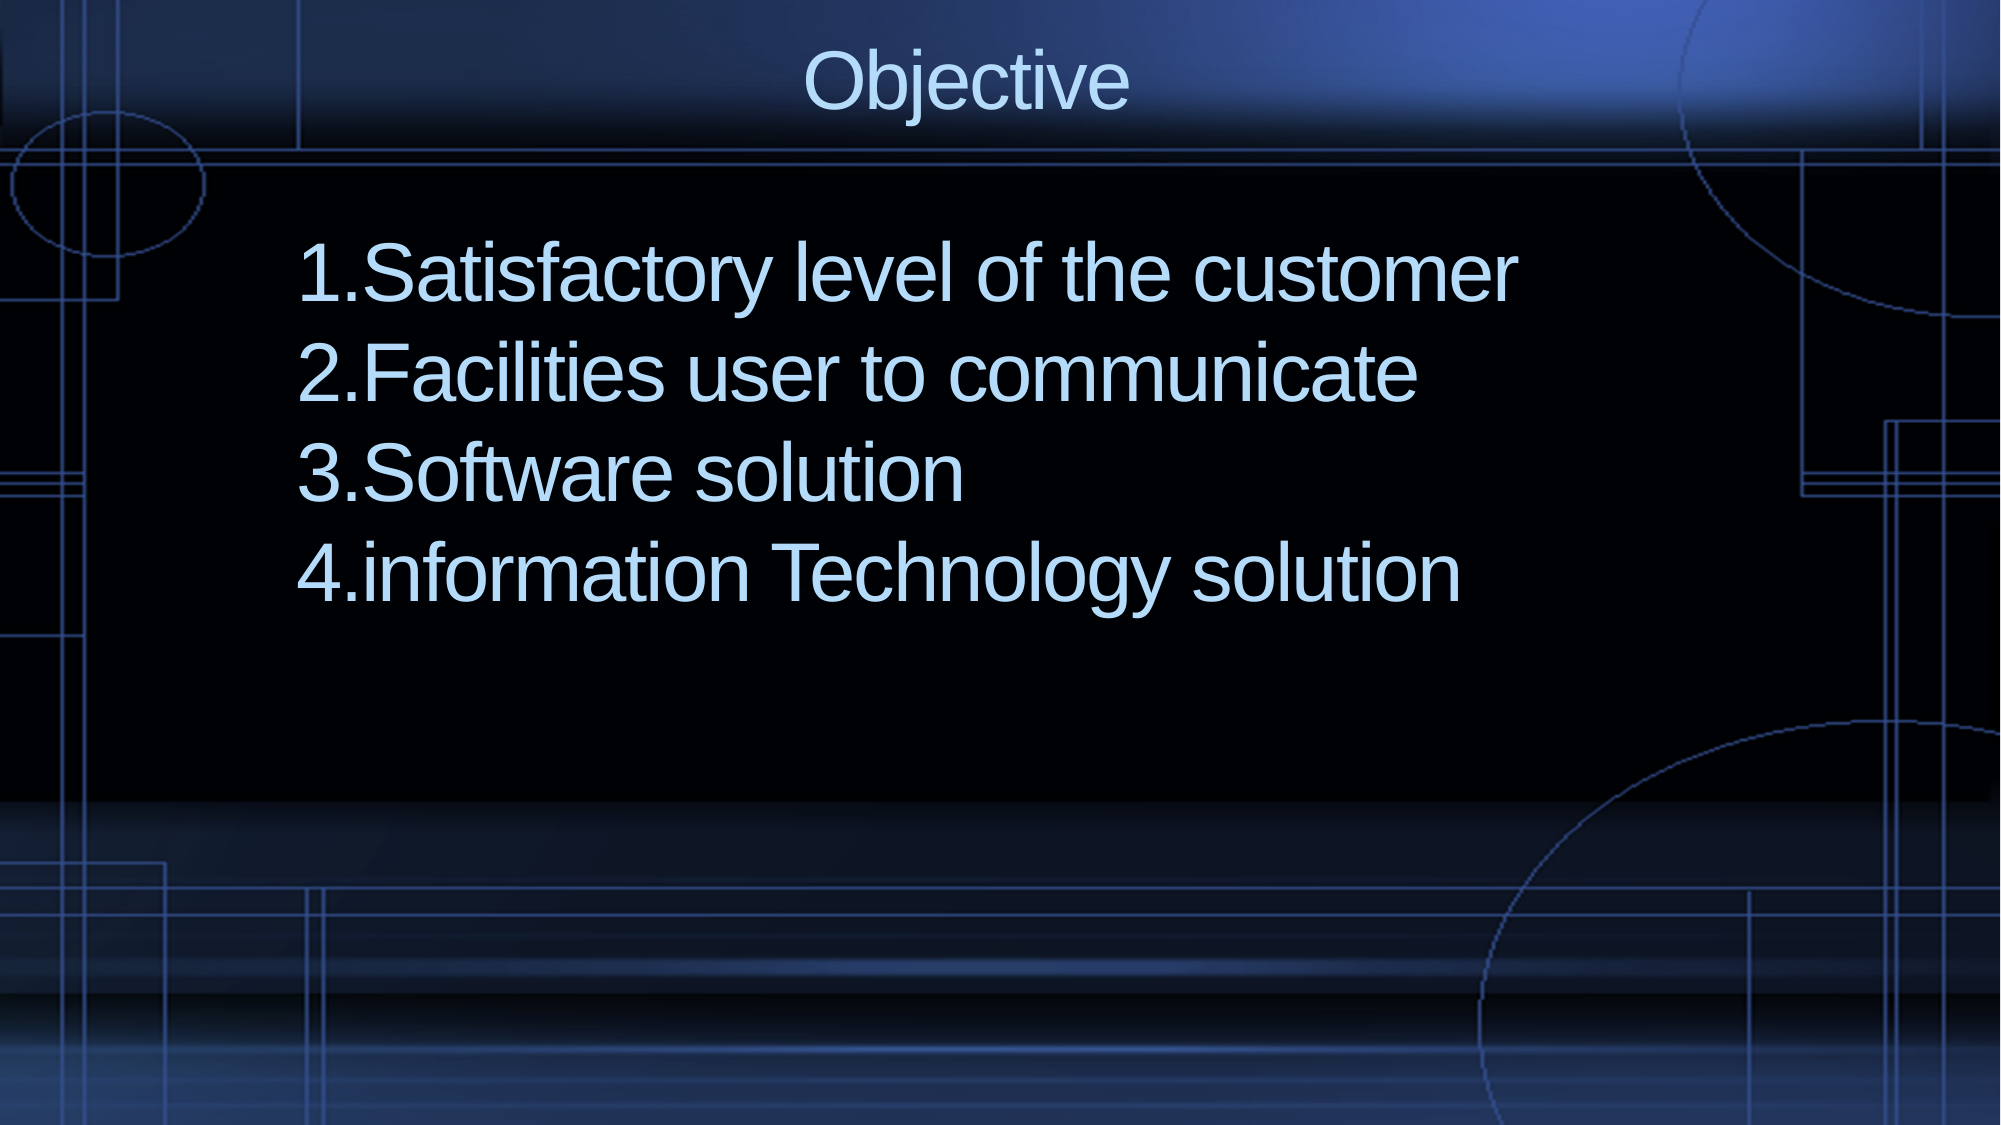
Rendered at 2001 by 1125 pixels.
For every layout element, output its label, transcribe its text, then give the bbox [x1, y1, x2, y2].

text_box 1.Satisfactory level of the customer 2.Facilities user to communicate 3.Software solution 4.information Technology solution [281, 210, 1737, 920]
title Objective [430, 18, 1505, 157]
picture [0, 0, 2001, 1125]
